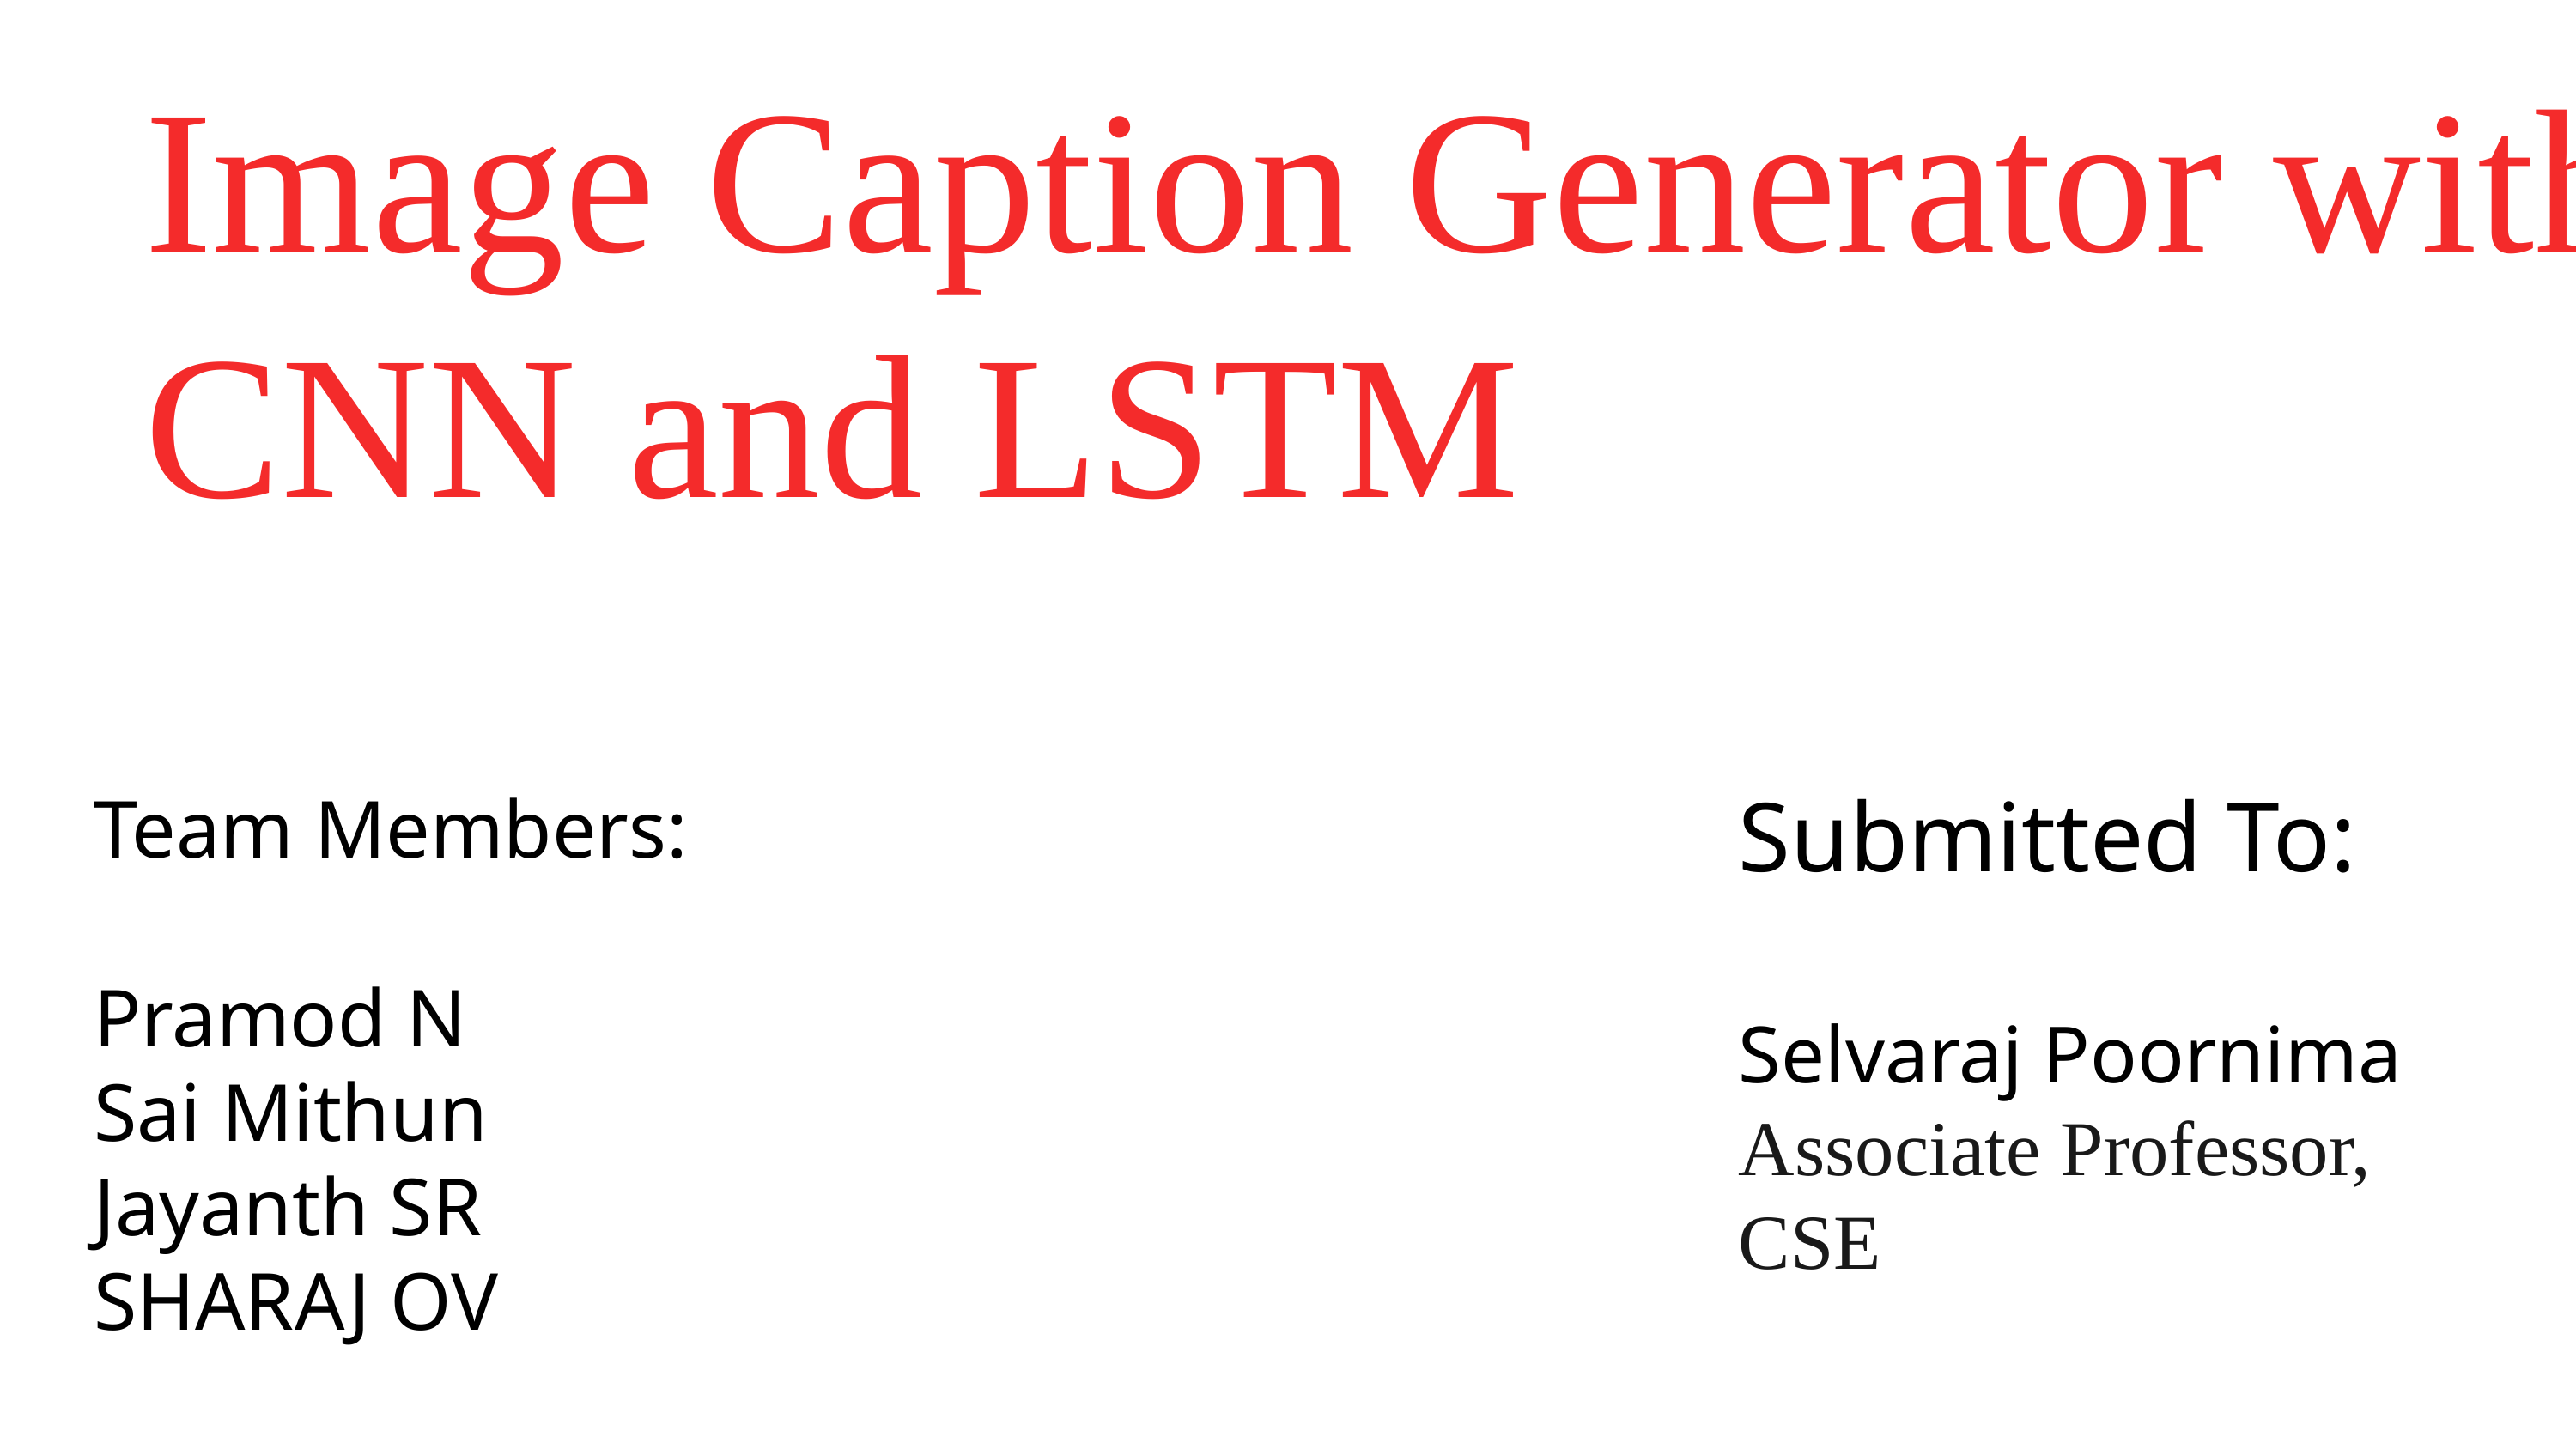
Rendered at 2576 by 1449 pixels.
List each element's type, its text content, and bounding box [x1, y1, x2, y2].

text_box Team Members: Pramod N Sai Mithun Jayanth SR SHARAJ OV [94, 779, 787, 1346]
text_box Image Caption Generator with CNN and LSTM [144, 46, 2576, 538]
text_box Submitted To: Selvaraj Poornima Associate Professor, CSE [1738, 776, 2576, 1285]
